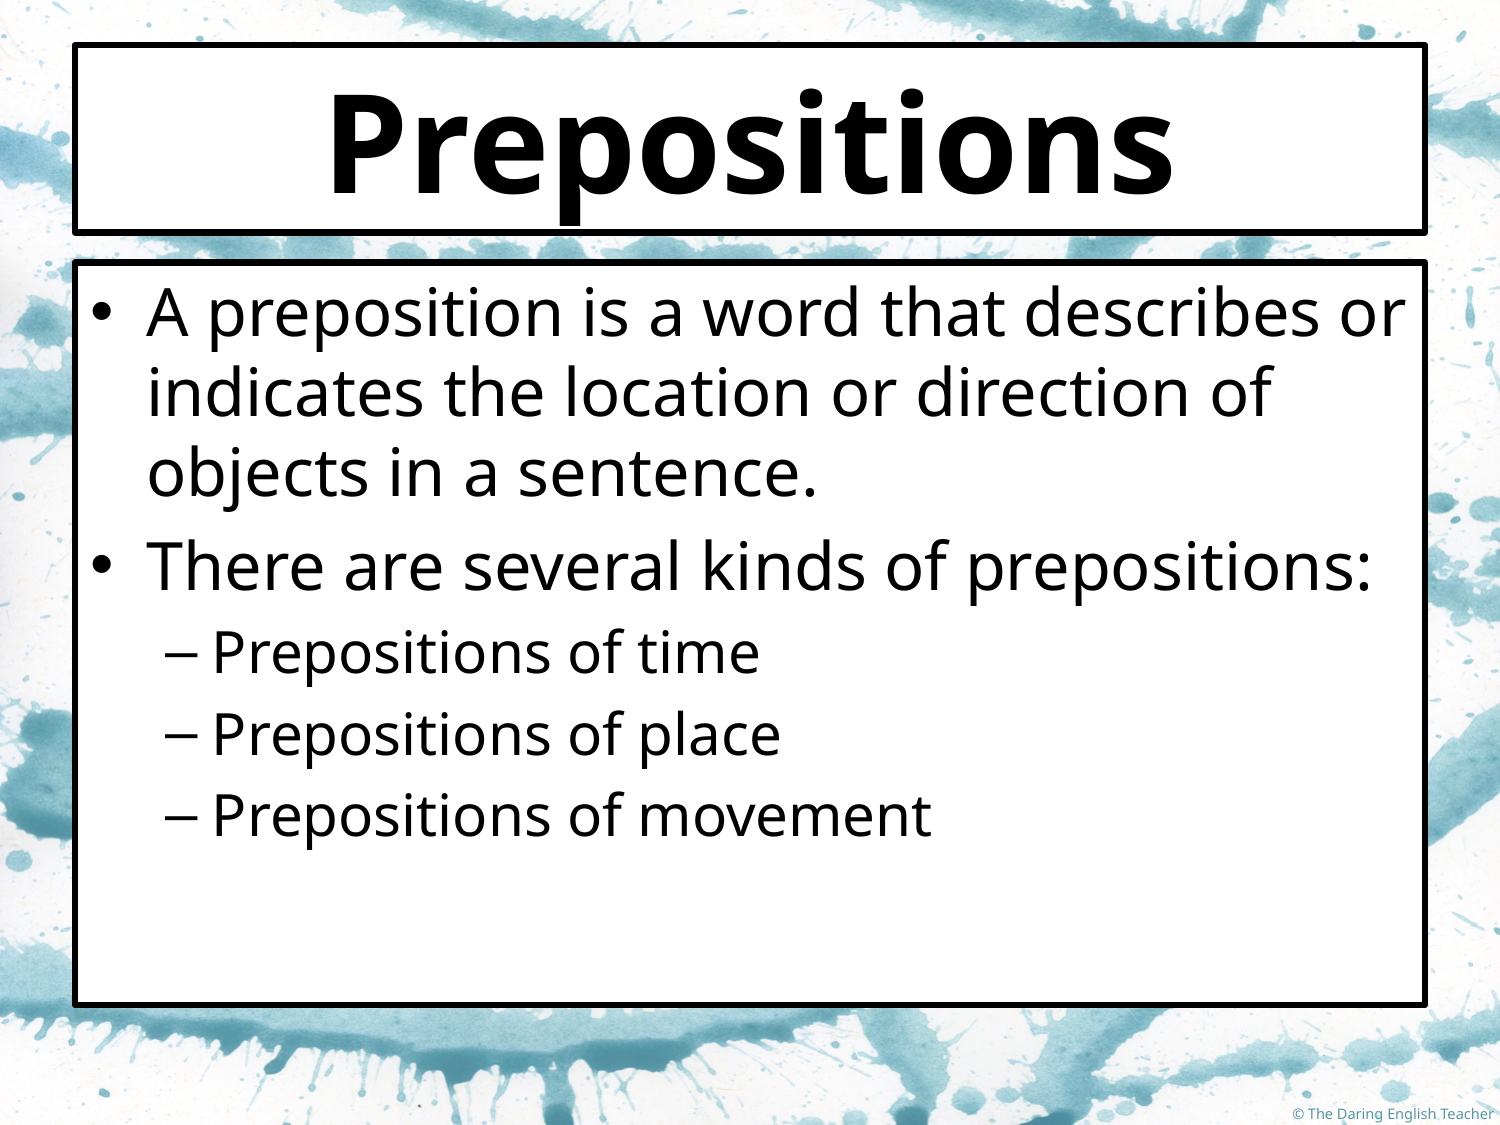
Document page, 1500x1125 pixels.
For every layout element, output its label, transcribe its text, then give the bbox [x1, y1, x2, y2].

picture [0, 0, 1500, 1125]
title Prepositions [72, 42, 1428, 236]
list A preposition is a word that describes or indicates the location or direction of objects in a sentence. There are several kinds of prepositions: Prepositions of time Prepositions of place Prepositions of movement [72, 259, 1428, 1008]
